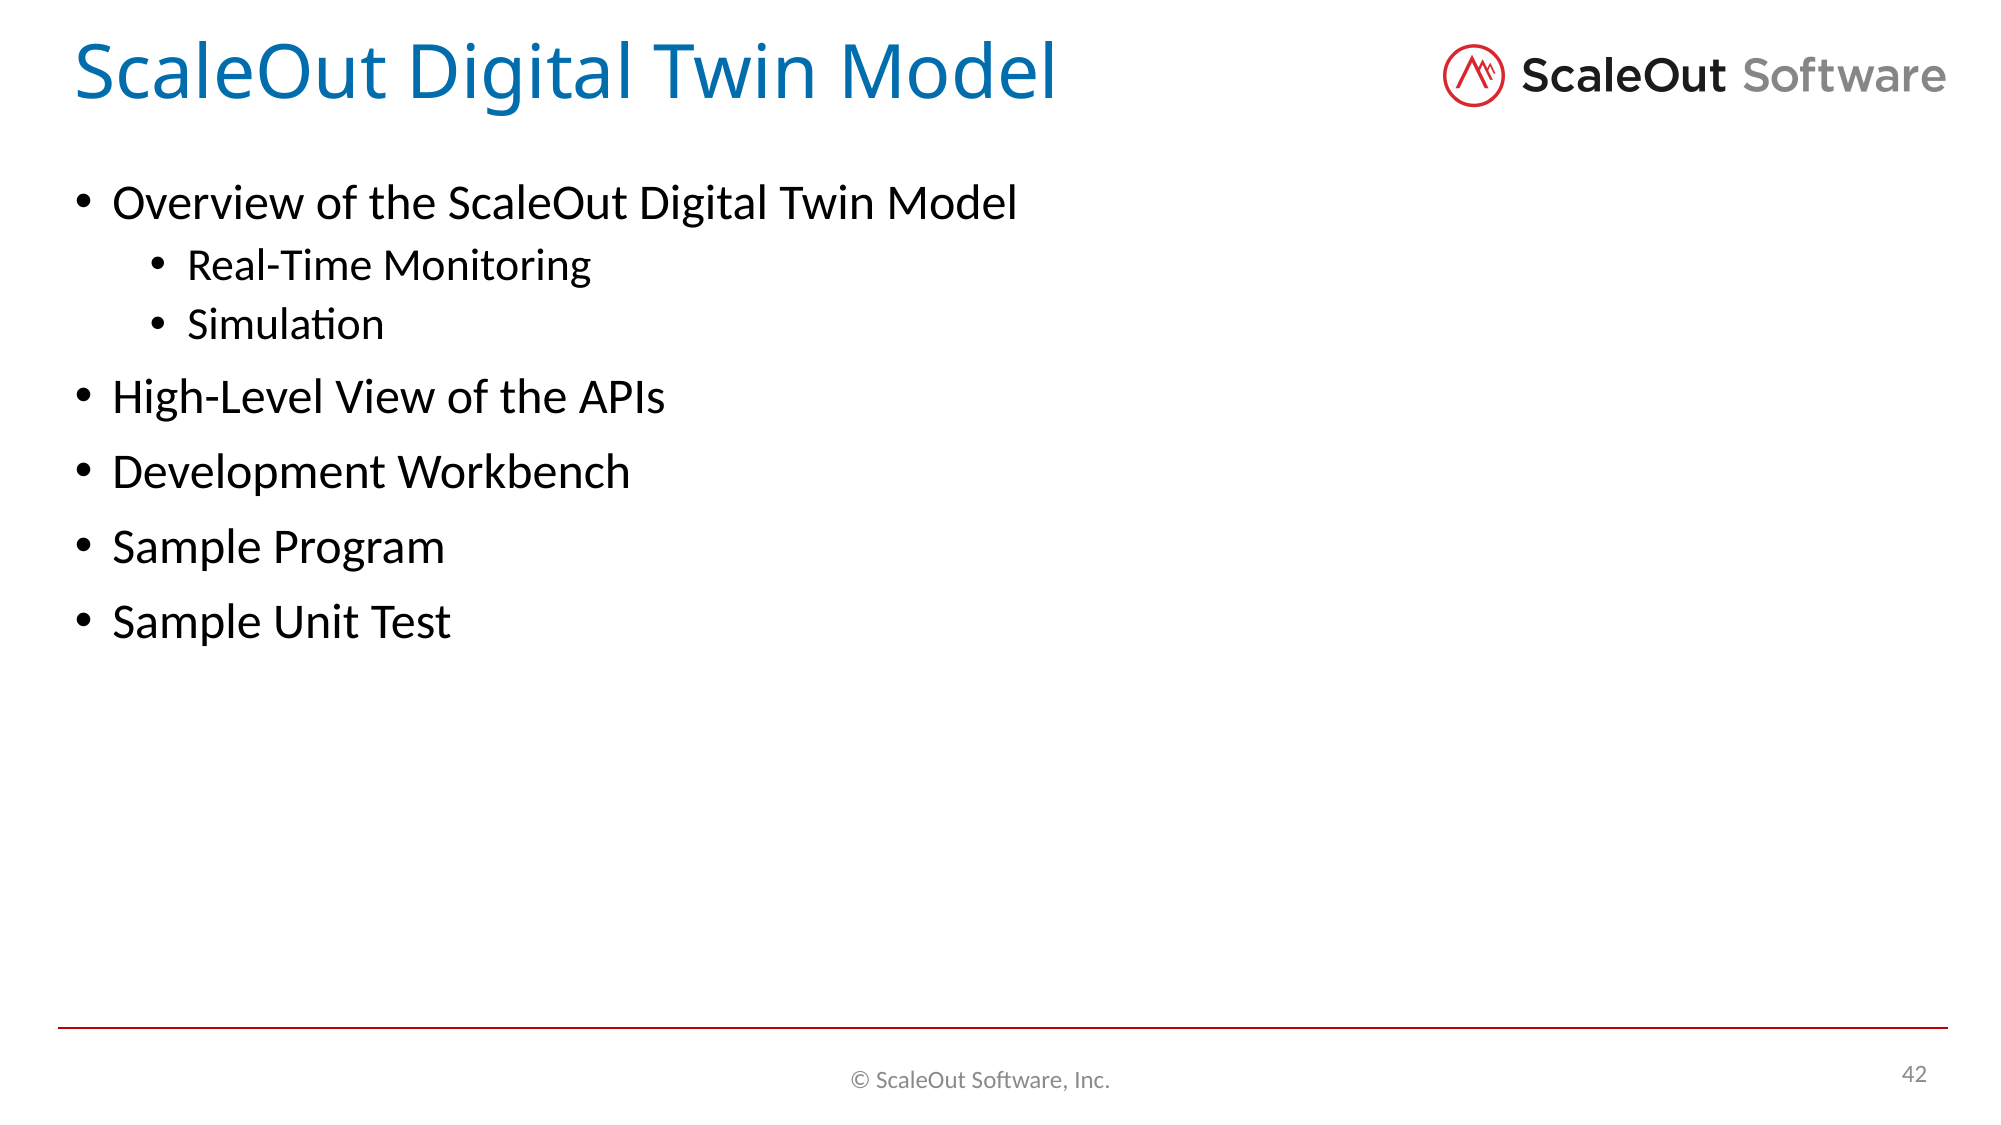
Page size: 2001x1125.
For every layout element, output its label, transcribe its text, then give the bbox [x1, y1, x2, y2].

slide_number 42 [1598, 1042, 1943, 1103]
picture [1438, 37, 1955, 115]
footer © ScaleOut Software, Inc. [530, 1048, 1431, 1109]
list Overview of the ScaleOut Digital Twin Model Real-Time Monitoring Simulation High-Level View of the APIs Development Workbench Sample Program Sample Unit Test [59, 168, 1943, 1014]
title ScaleOut Digital Twin Model [59, 18, 1438, 131]
